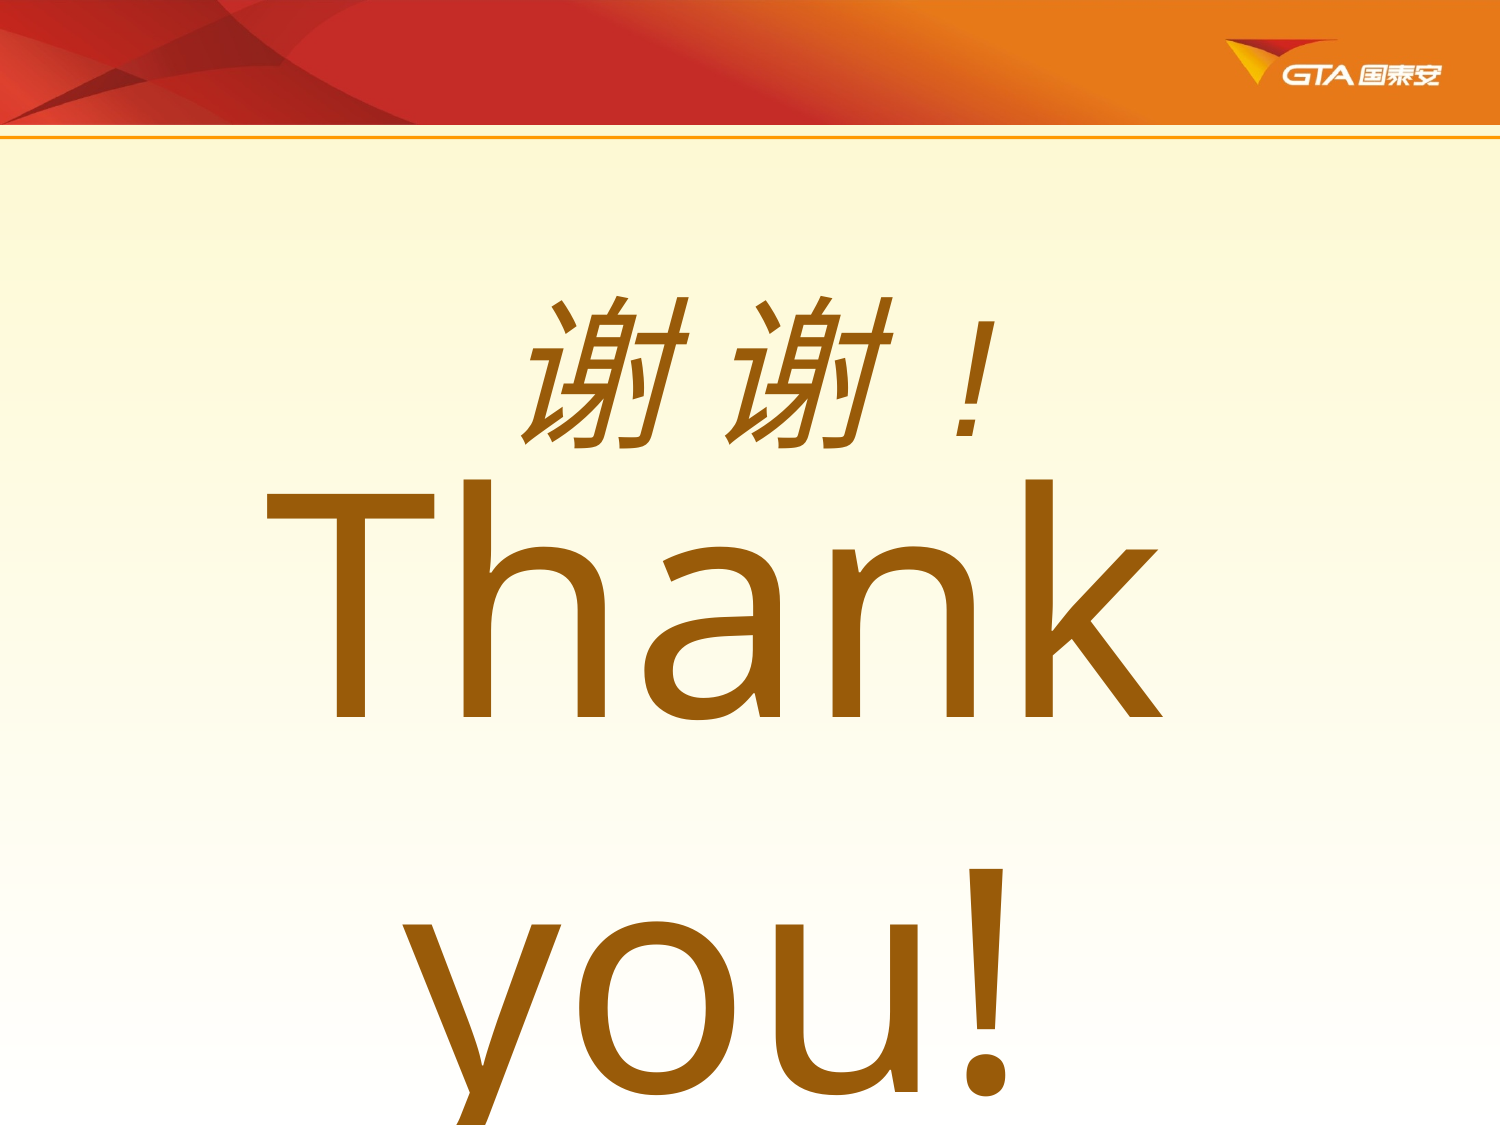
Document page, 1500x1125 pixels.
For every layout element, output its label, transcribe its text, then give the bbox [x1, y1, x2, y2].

text_box Thank you! [12, 478, 1500, 1125]
picture [0, 0, 1500, 125]
text_box 谢 谢 ! [0, 262, 1500, 478]
